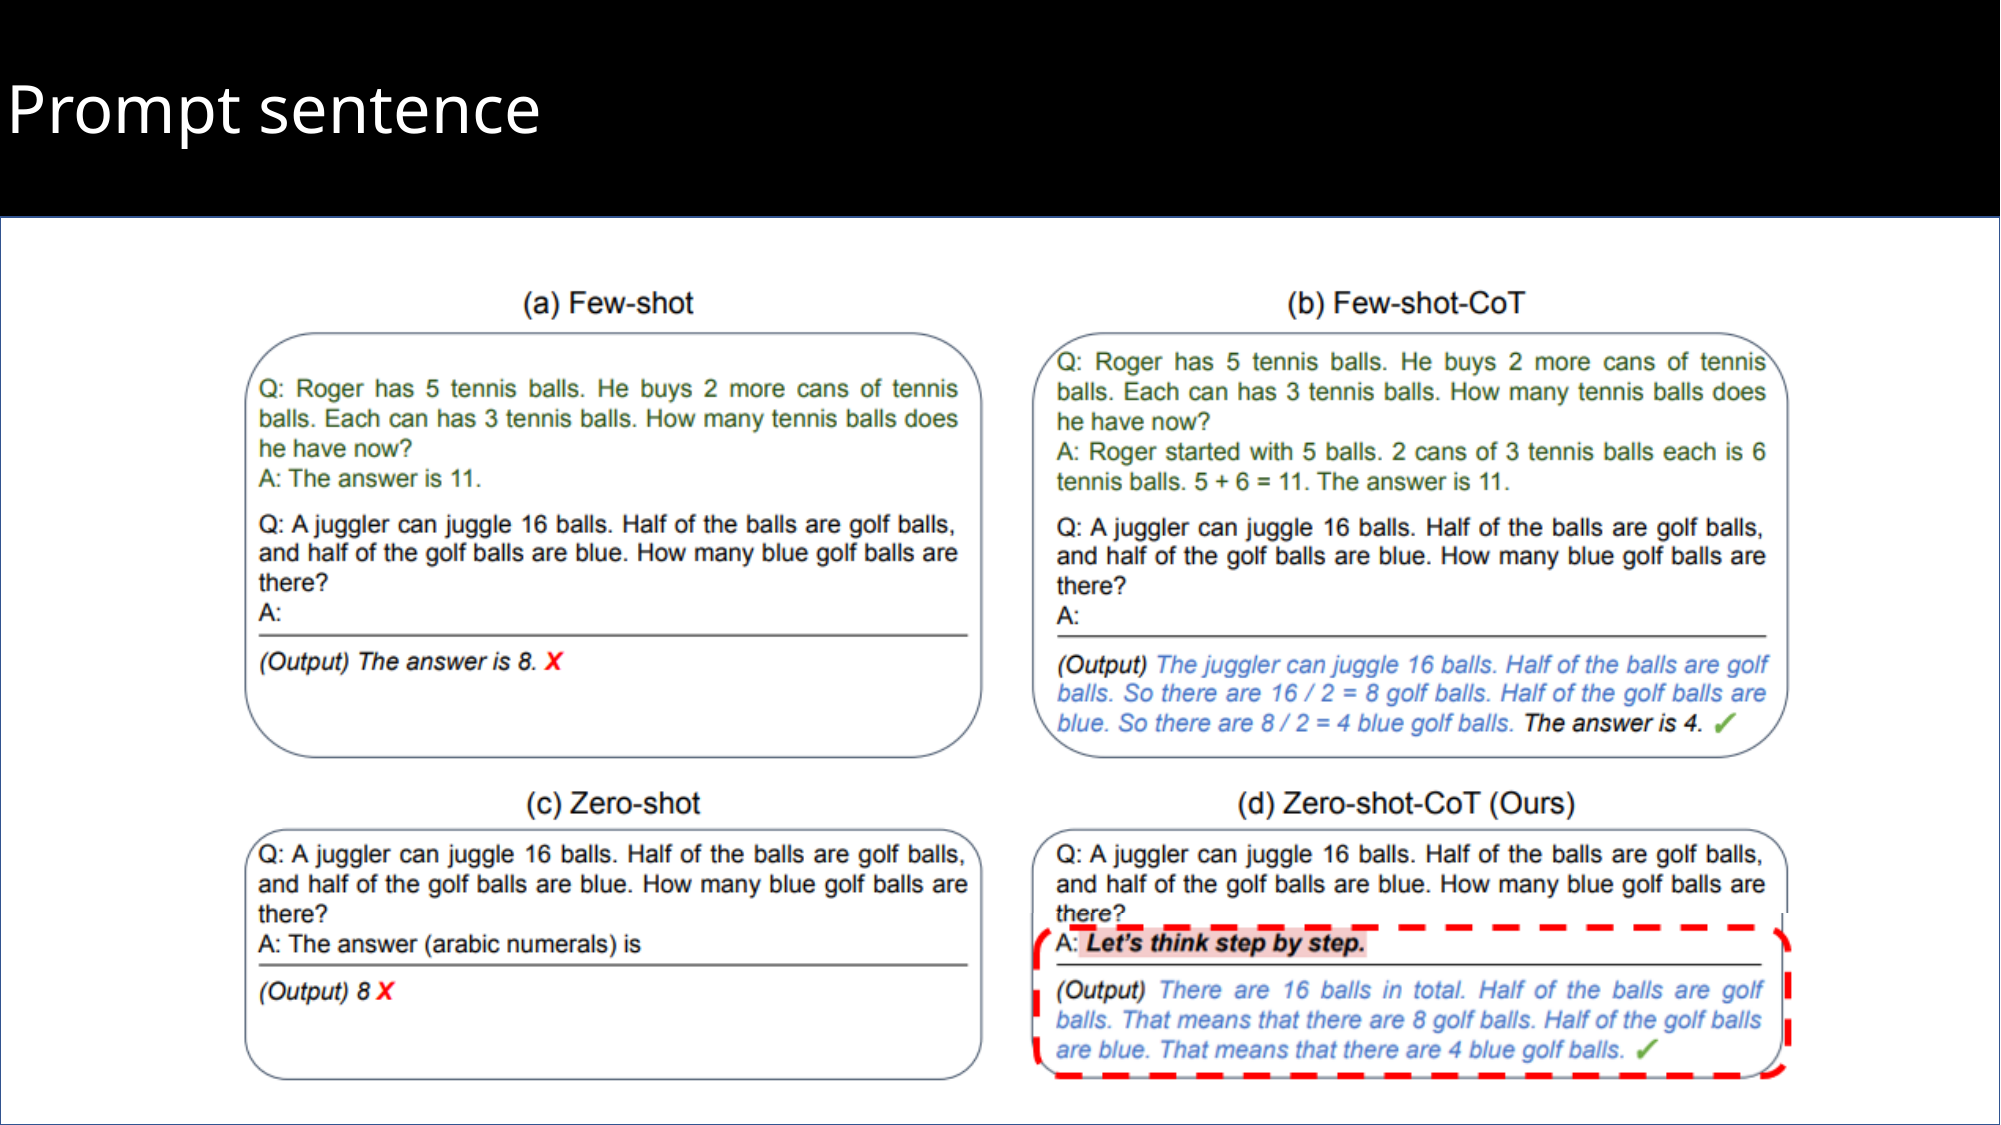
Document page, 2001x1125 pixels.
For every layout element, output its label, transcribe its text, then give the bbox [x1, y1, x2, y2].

title CoT & Prompt sentence [0, 10, 1649, 214]
text_box [0, 216, 2000, 1125]
picture [207, 252, 1823, 1101]
